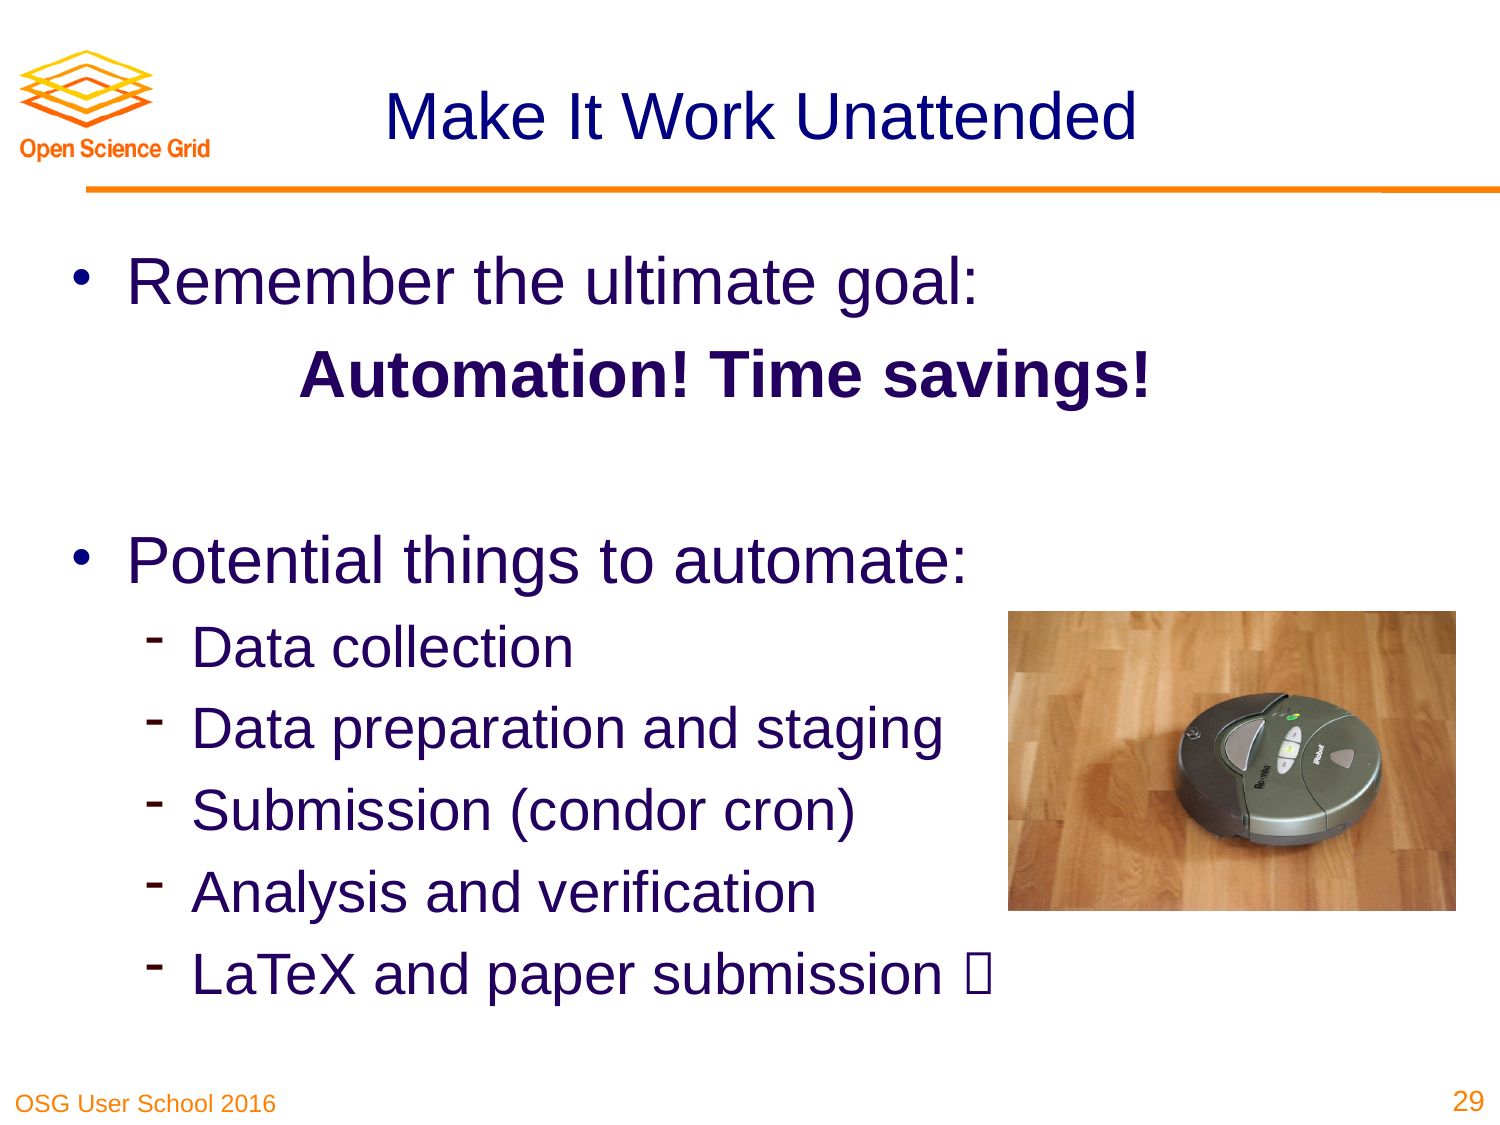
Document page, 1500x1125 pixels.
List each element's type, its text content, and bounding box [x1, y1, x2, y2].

list Remember the ultimate goal: Automation! Time savings! Potential things to automate: Data collection Data preparation and staging Submission (condor cron) Analysis and verification LaTeX and paper submission  [54, 229, 1398, 999]
picture [1008, 611, 1456, 911]
picture [0, 27, 201, 179]
slide_number 29 [1430, 1049, 1500, 1125]
title Make It Work Unattended [201, 18, 1342, 207]
